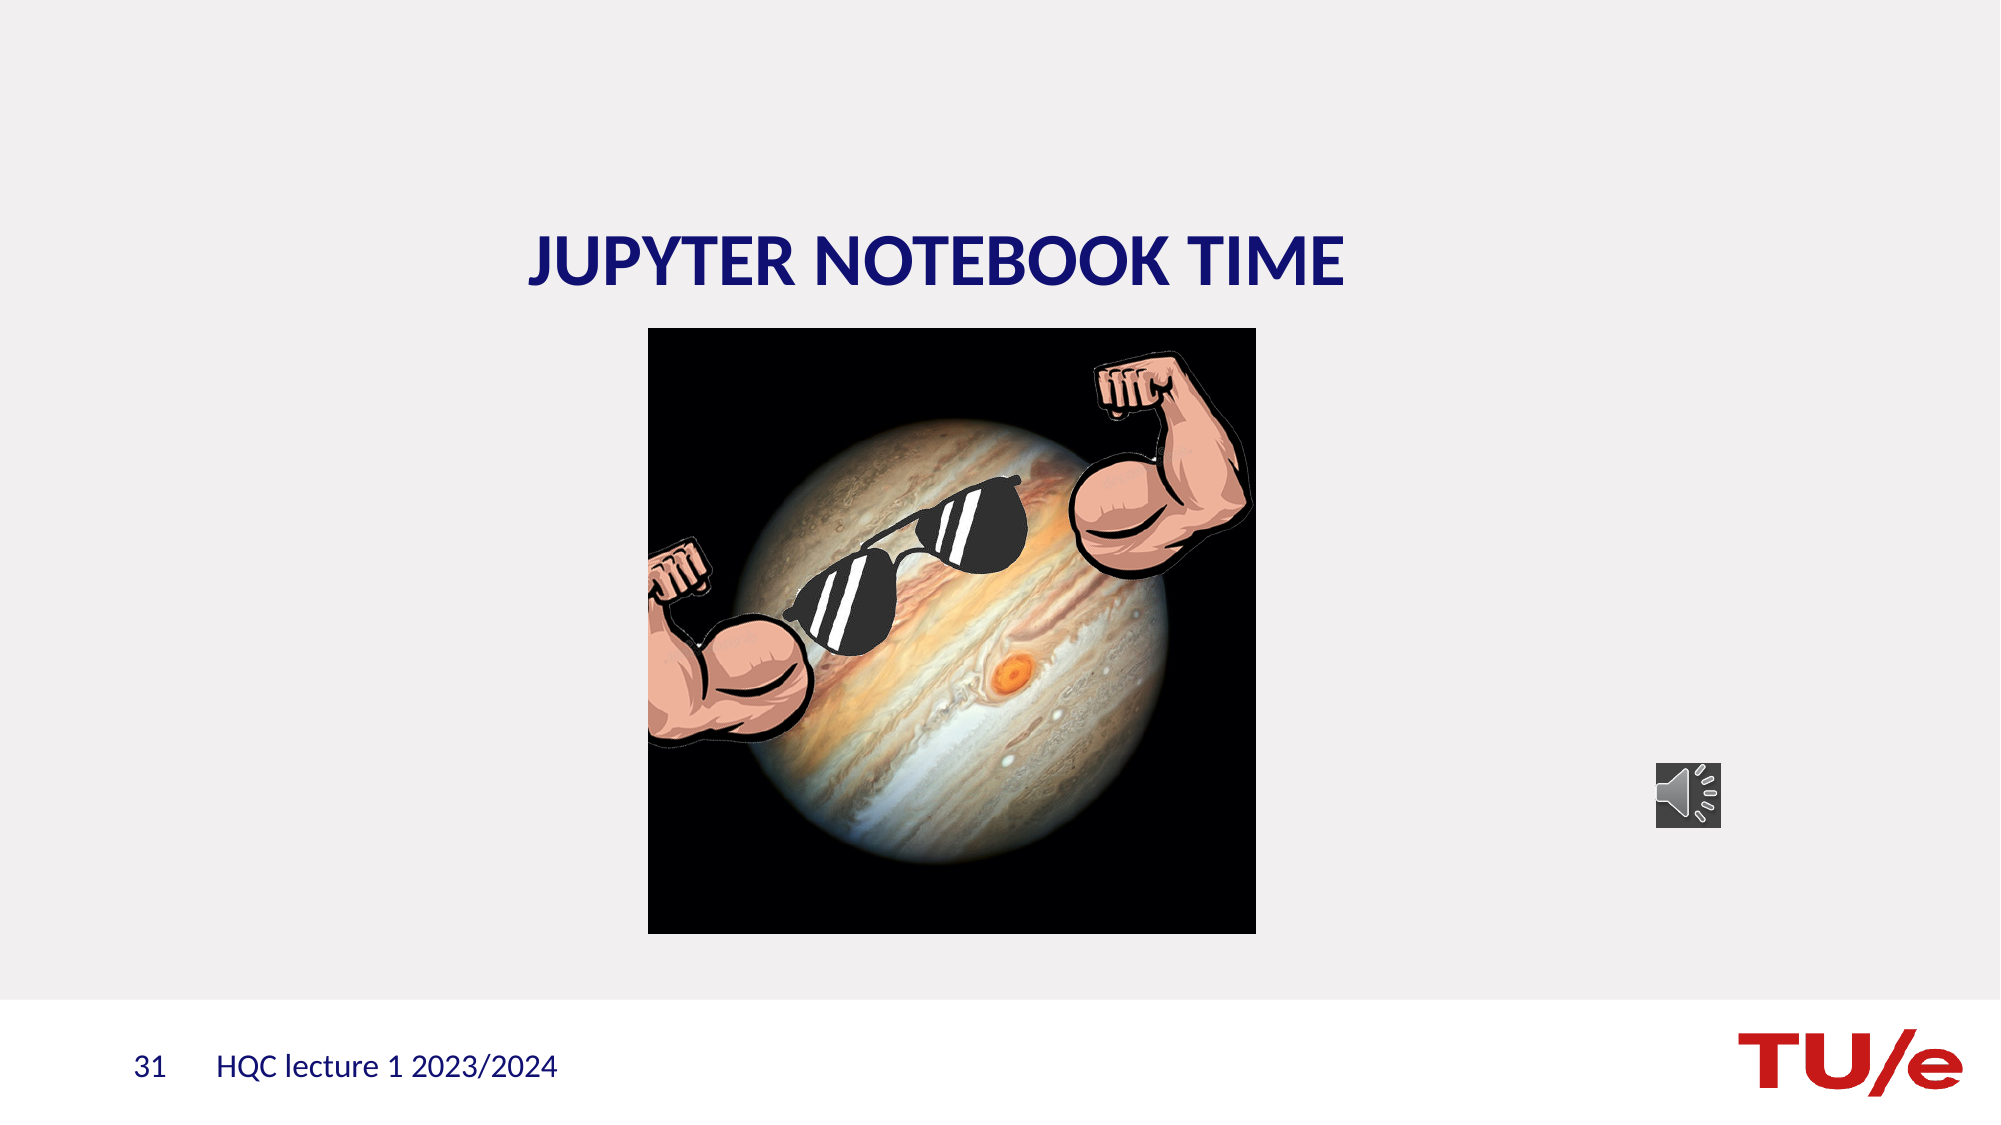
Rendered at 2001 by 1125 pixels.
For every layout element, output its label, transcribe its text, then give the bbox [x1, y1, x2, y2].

slide_number 31 [133, 1044, 265, 1121]
picture [648, 328, 1256, 934]
picture [1716, 1012, 1984, 1113]
footer HQC lecture 1 2023/2024 [216, 1043, 1689, 1121]
picture [1654, 761, 1722, 829]
title JUPYTER NOTEBOOK TIME [528, 224, 2000, 312]
